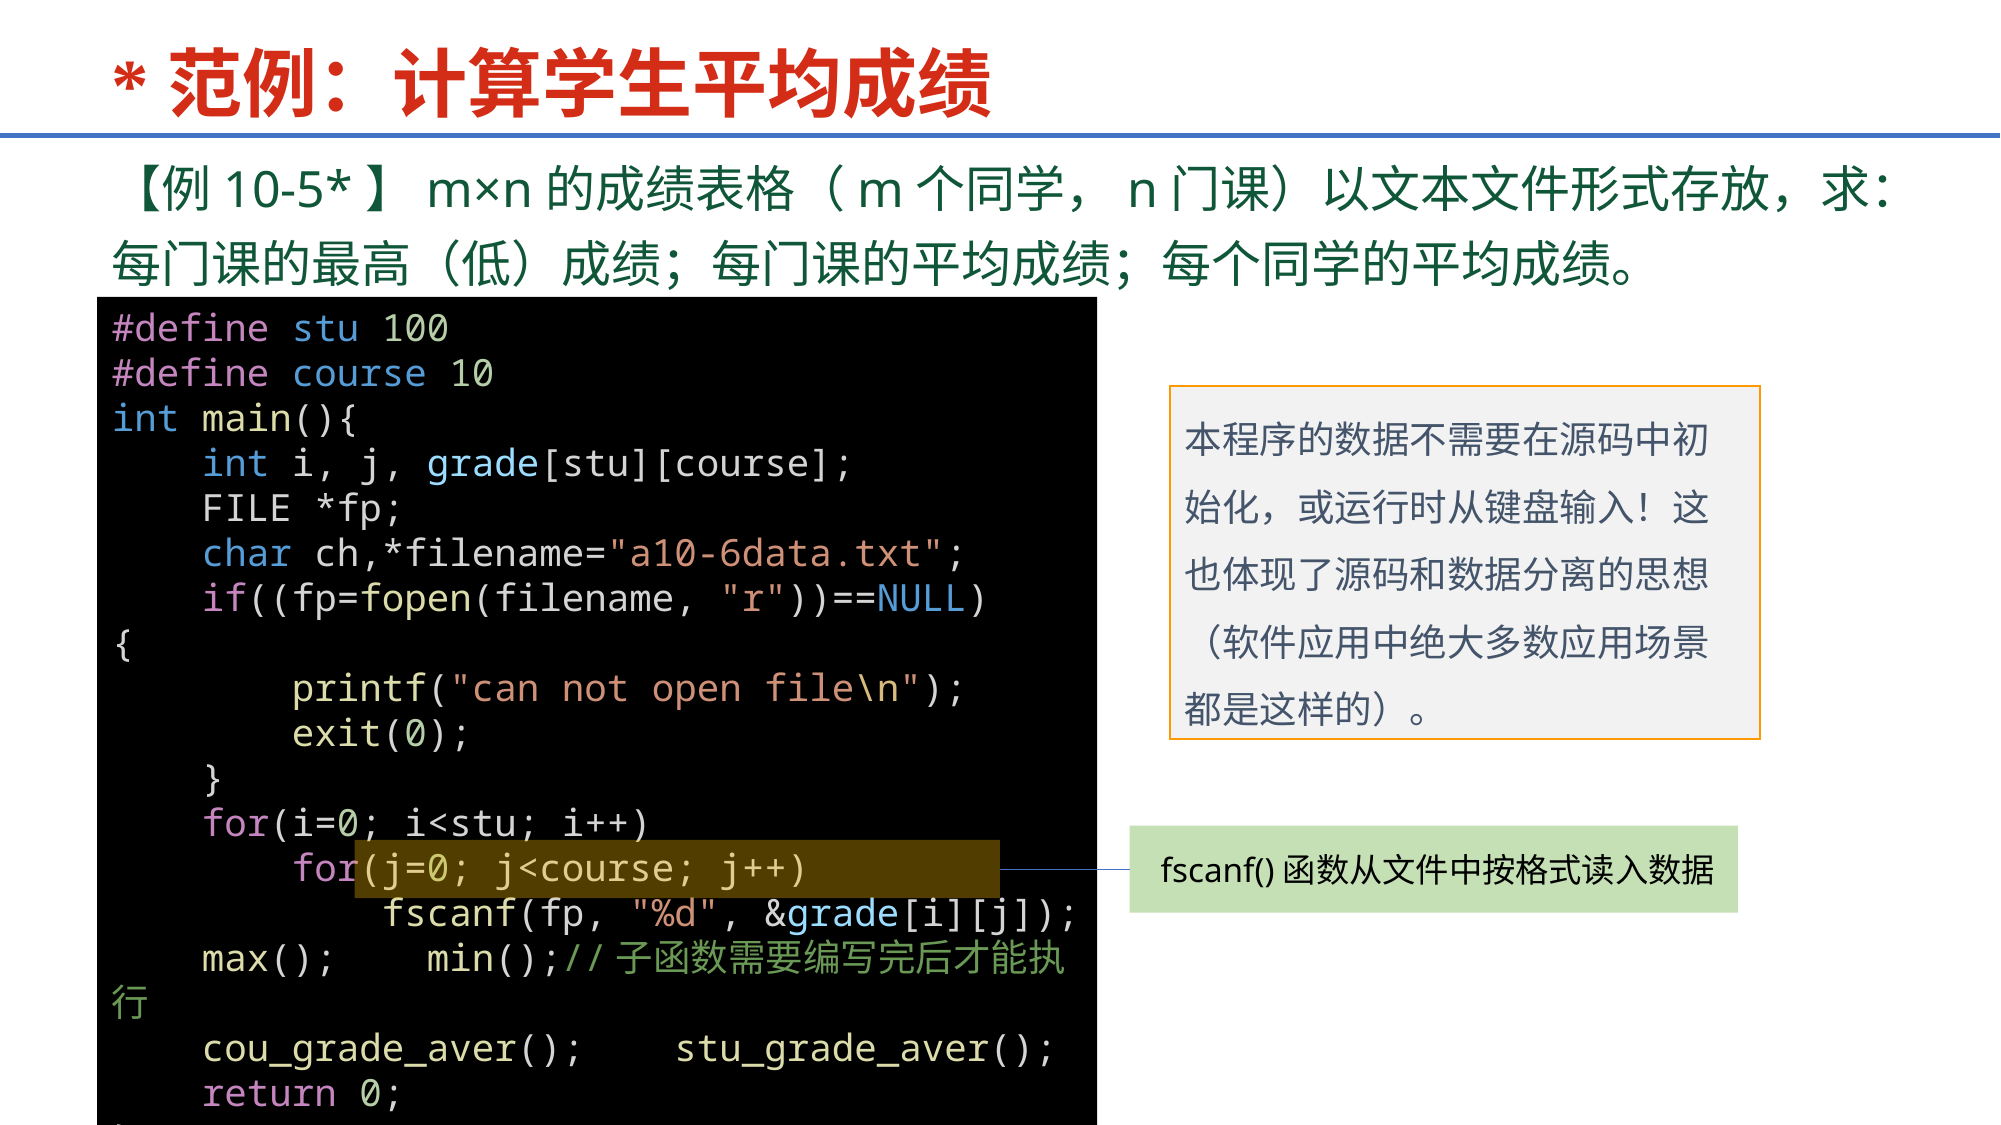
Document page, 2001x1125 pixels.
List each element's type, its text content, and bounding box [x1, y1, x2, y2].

text_box 【例10-5*】m×n的成绩表格（m个同学，n门课）以文本文件形式存放，求： 每门课的最高（低）成绩；每门课的平均成绩；每个同学的平均成绩。 [97, 135, 1929, 293]
text_box *范例：计算学生平均成绩 [97, 39, 1684, 134]
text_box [354, 825, 1739, 913]
text_box #define stu 100 #define course 10 int main(){ int i, j, grade[stu][course]; FILE *fp; char ch,*filename="a10-6data.txt"; if((fp=fopen(filename, "r"))==NULL) { printf("can not open file\n"); exit(0); } for(i=0; i<stu; i++) for(j=0; j<course; j++) fscanf(fp, "%d", &grade[i][j]); max(); min();//子函数需要编写完后才能执行 cou_grade_aver(); stu_grade_aver(); return 0; } [97, 296, 1098, 1125]
text_box 本程序的数据不需要在源码中初始化，或运行时从键盘输入！这也体现了源码和数据分离的思想（软件应用中绝大多数应用场景都是这样的）。 [1170, 386, 1760, 739]
